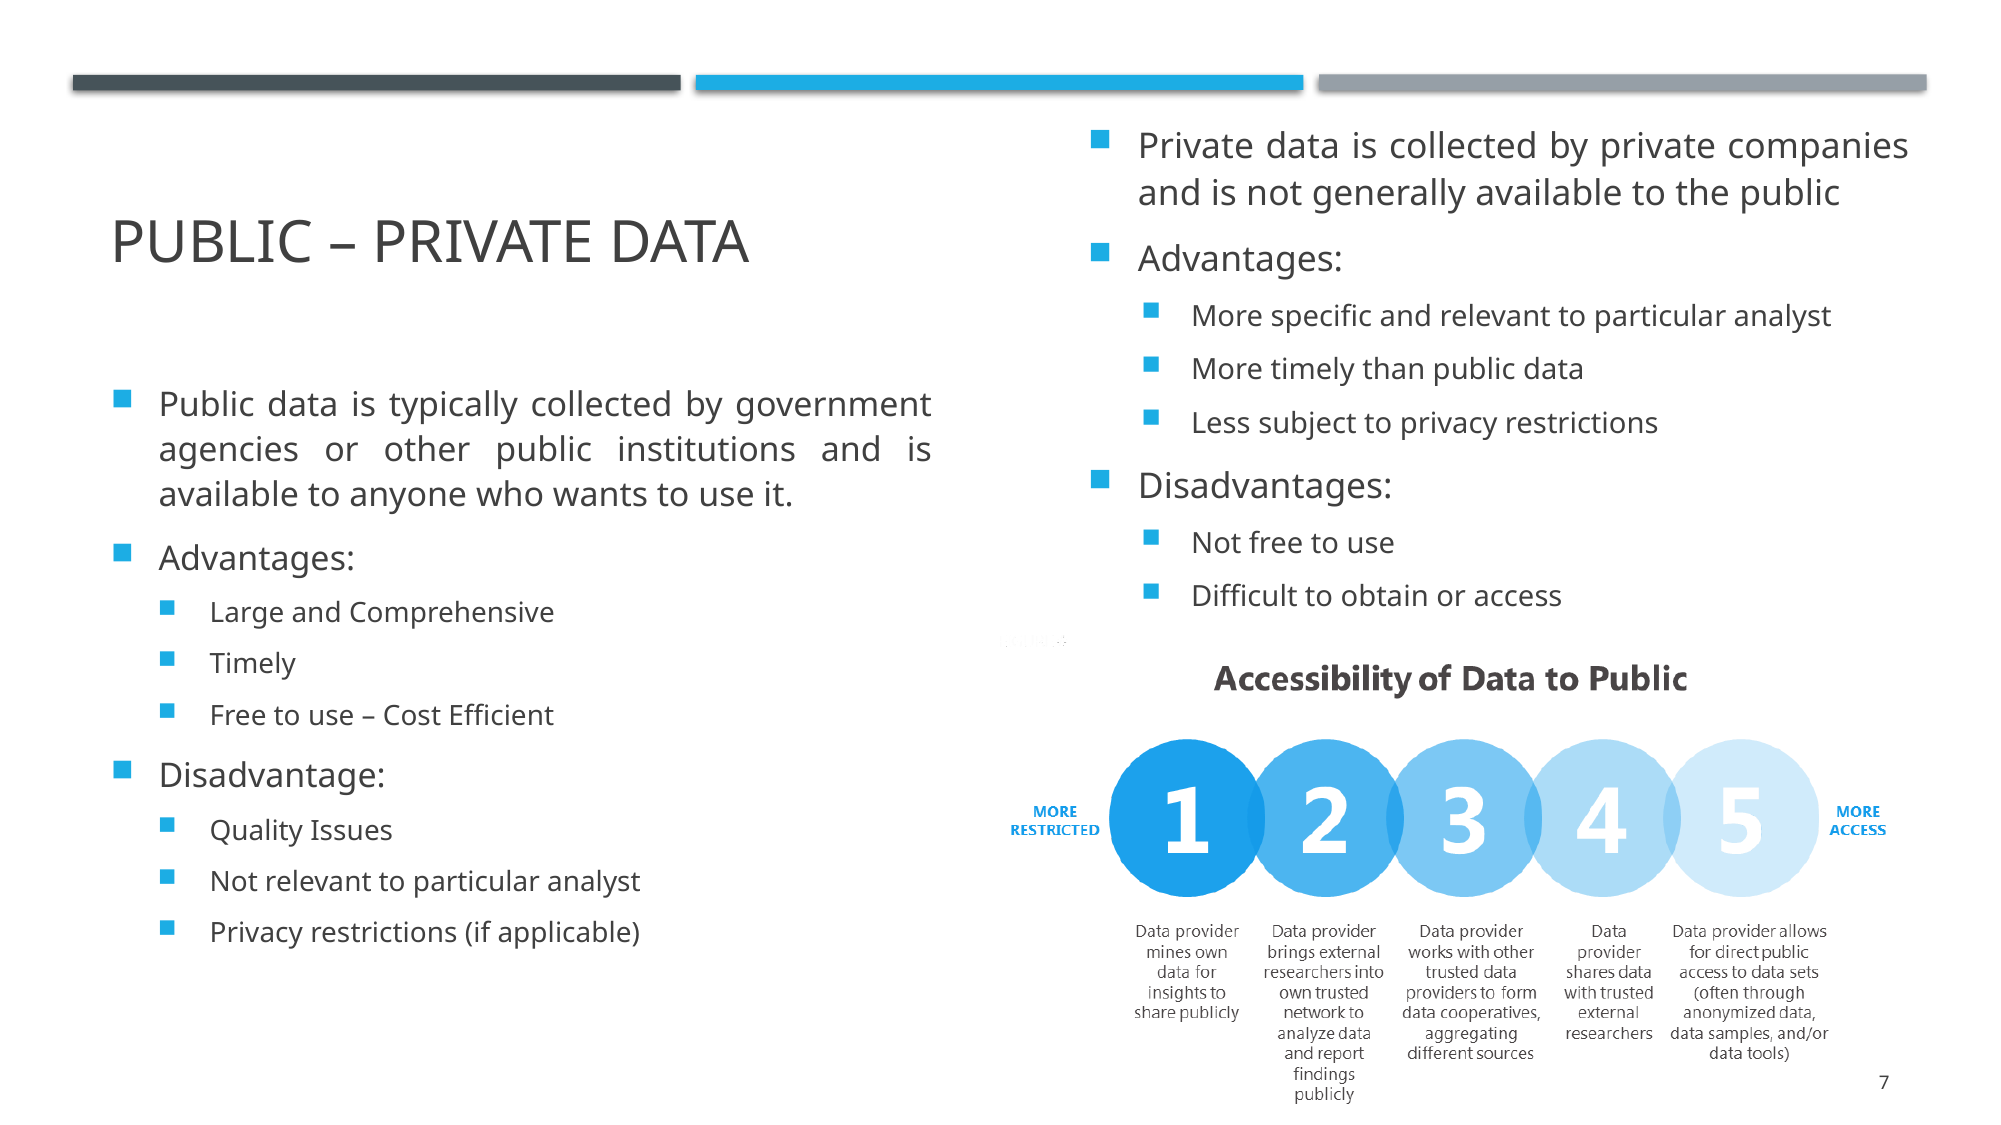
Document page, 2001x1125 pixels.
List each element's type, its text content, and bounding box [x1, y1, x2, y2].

list Public data is typically collected by government agencies or other public institutions and is available to anyone who wants to use it. Advantages: Large and Comprehensive Timely Free to use – Cost Efficient Disadvantage: Quality Issues Not relevant to particular analyst Privacy restrictions (if applicable) [95, 365, 948, 962]
title PUBLIC – PRIVATE DATA [95, 119, 1072, 282]
picture [987, 623, 1906, 1115]
list Private data is collected by private companies and is not generally available to the public Advantages: More specific and relevant to particular analyst More timely than public data Less subject to privacy restrictions Disadvantages: Not free to use Difficult to obtain or access [1072, 67, 1925, 664]
